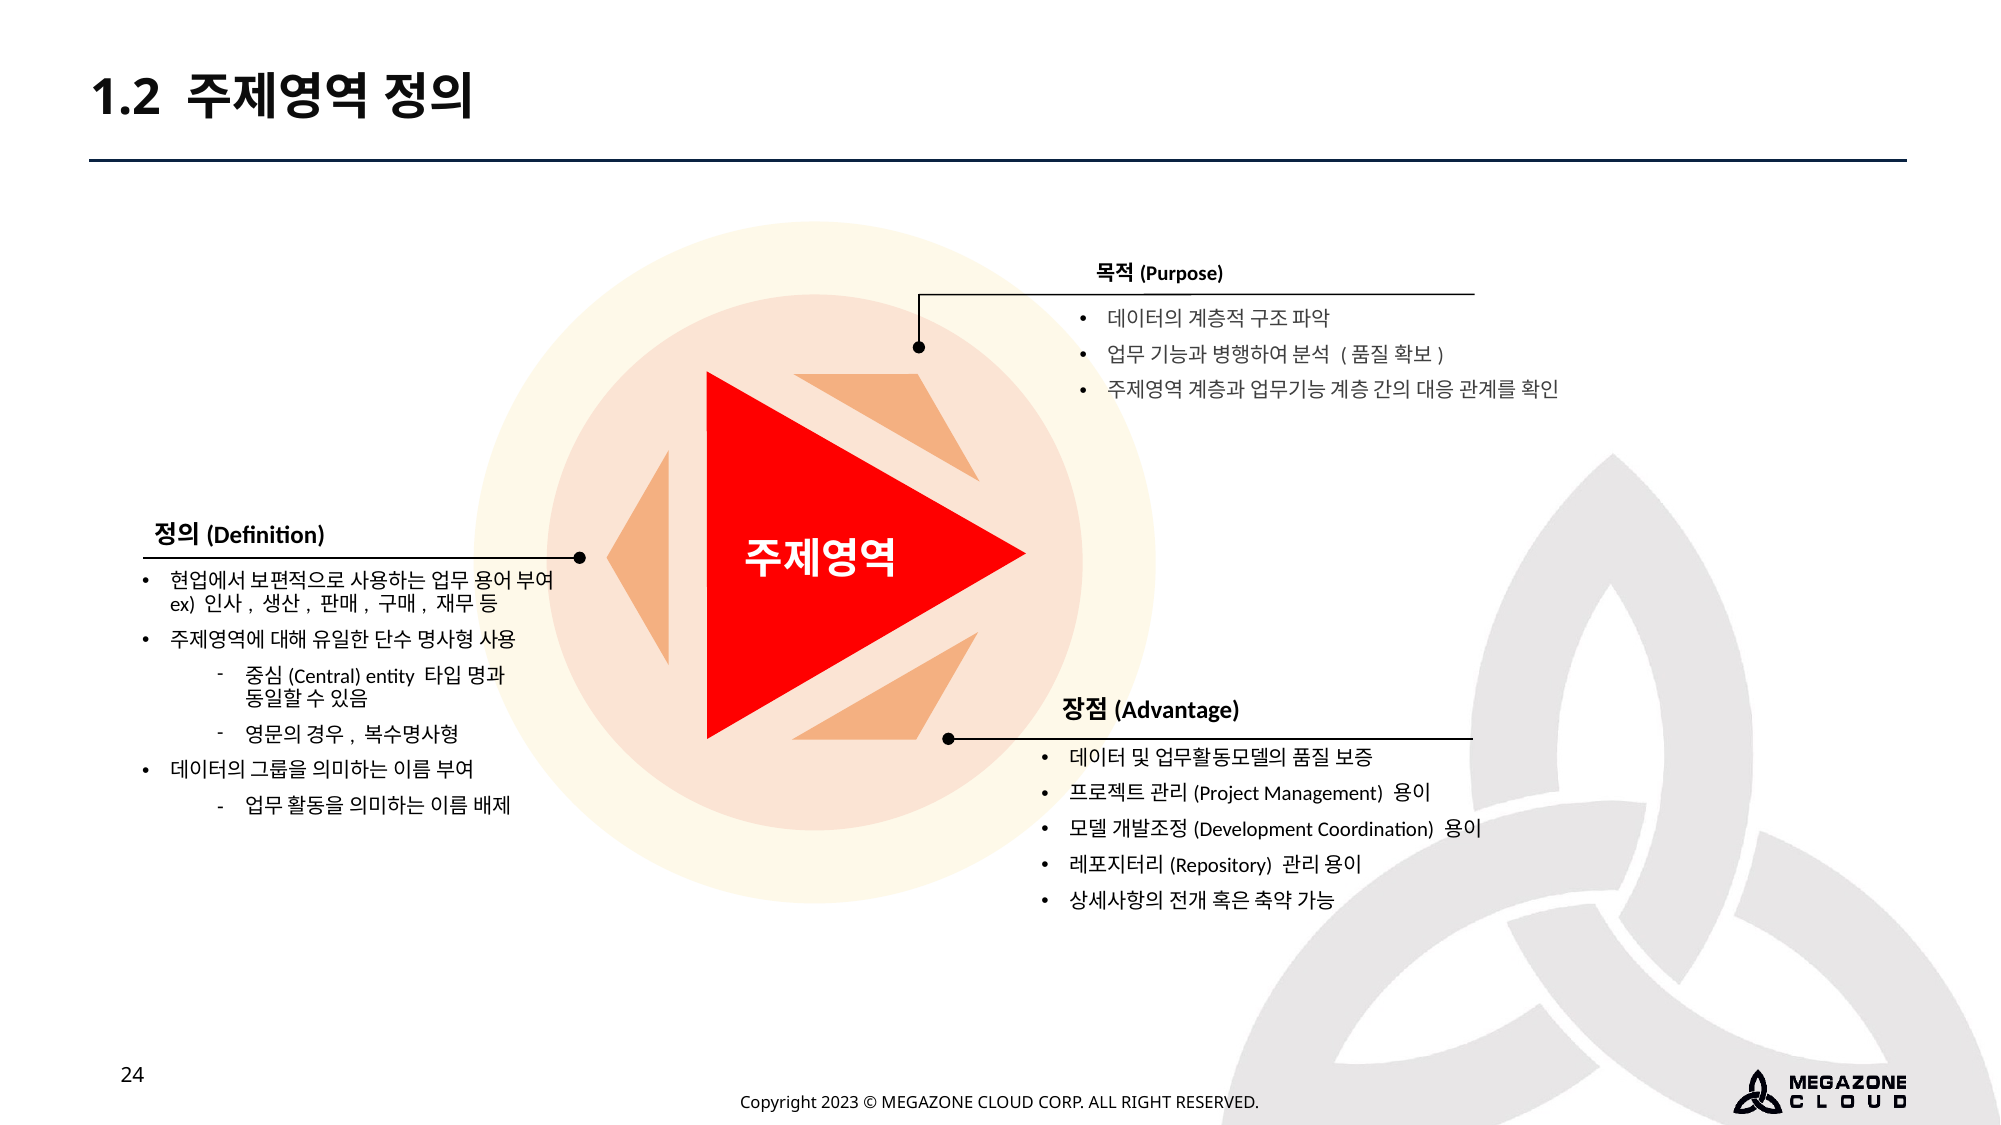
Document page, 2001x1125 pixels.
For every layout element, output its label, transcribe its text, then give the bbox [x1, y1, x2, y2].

text_box 주제영역 [729, 523, 968, 589]
text_box [706, 372, 1027, 739]
table_cell DATE [920, 296, 1033, 303]
picture [0, 0, 2001, 1125]
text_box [948, 688, 1585, 923]
text_box [923, 303, 1156, 686]
text_box [791, 632, 979, 740]
text_box [551, 294, 1083, 831]
text_box [584, 701, 943, 904]
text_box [126, 513, 580, 853]
table_cell TIMESTAMP [1064, 295, 1472, 300]
text_box [477, 221, 1023, 511]
text_box [606, 450, 669, 666]
text_box 1.2 주제영역 정의 [90, 65, 1585, 132]
text_box [793, 373, 980, 482]
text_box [1064, 253, 1657, 412]
